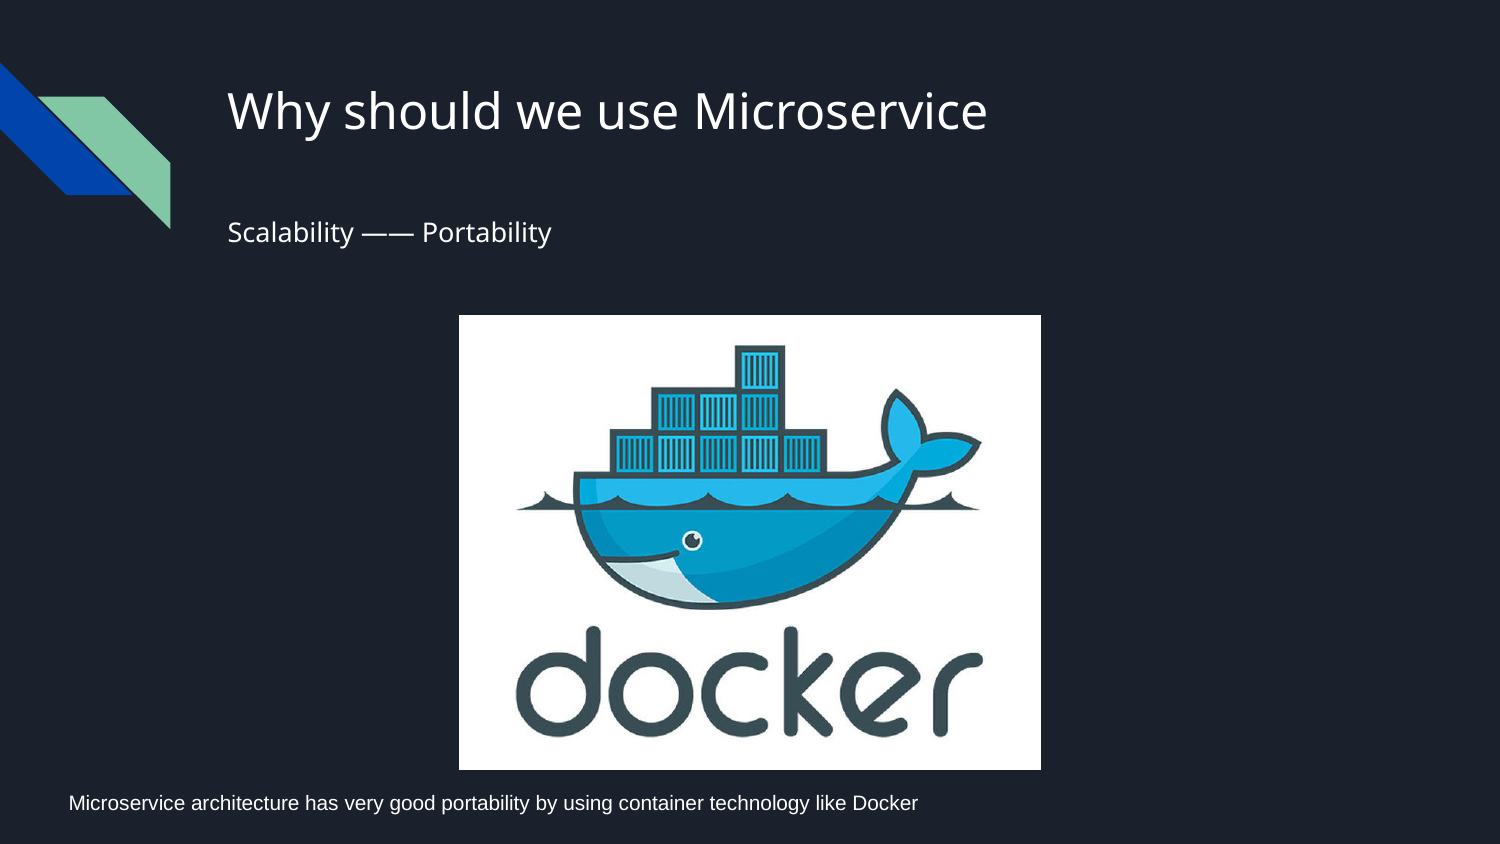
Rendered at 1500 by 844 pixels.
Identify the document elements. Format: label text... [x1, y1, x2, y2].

text_box Microservice architecture has very good portability by using container technology like Docker [53, 782, 1303, 823]
title Why should we use Microservice [212, 64, 1368, 195]
picture [458, 314, 1042, 770]
list Scalability —— Portability [212, 195, 1368, 264]
